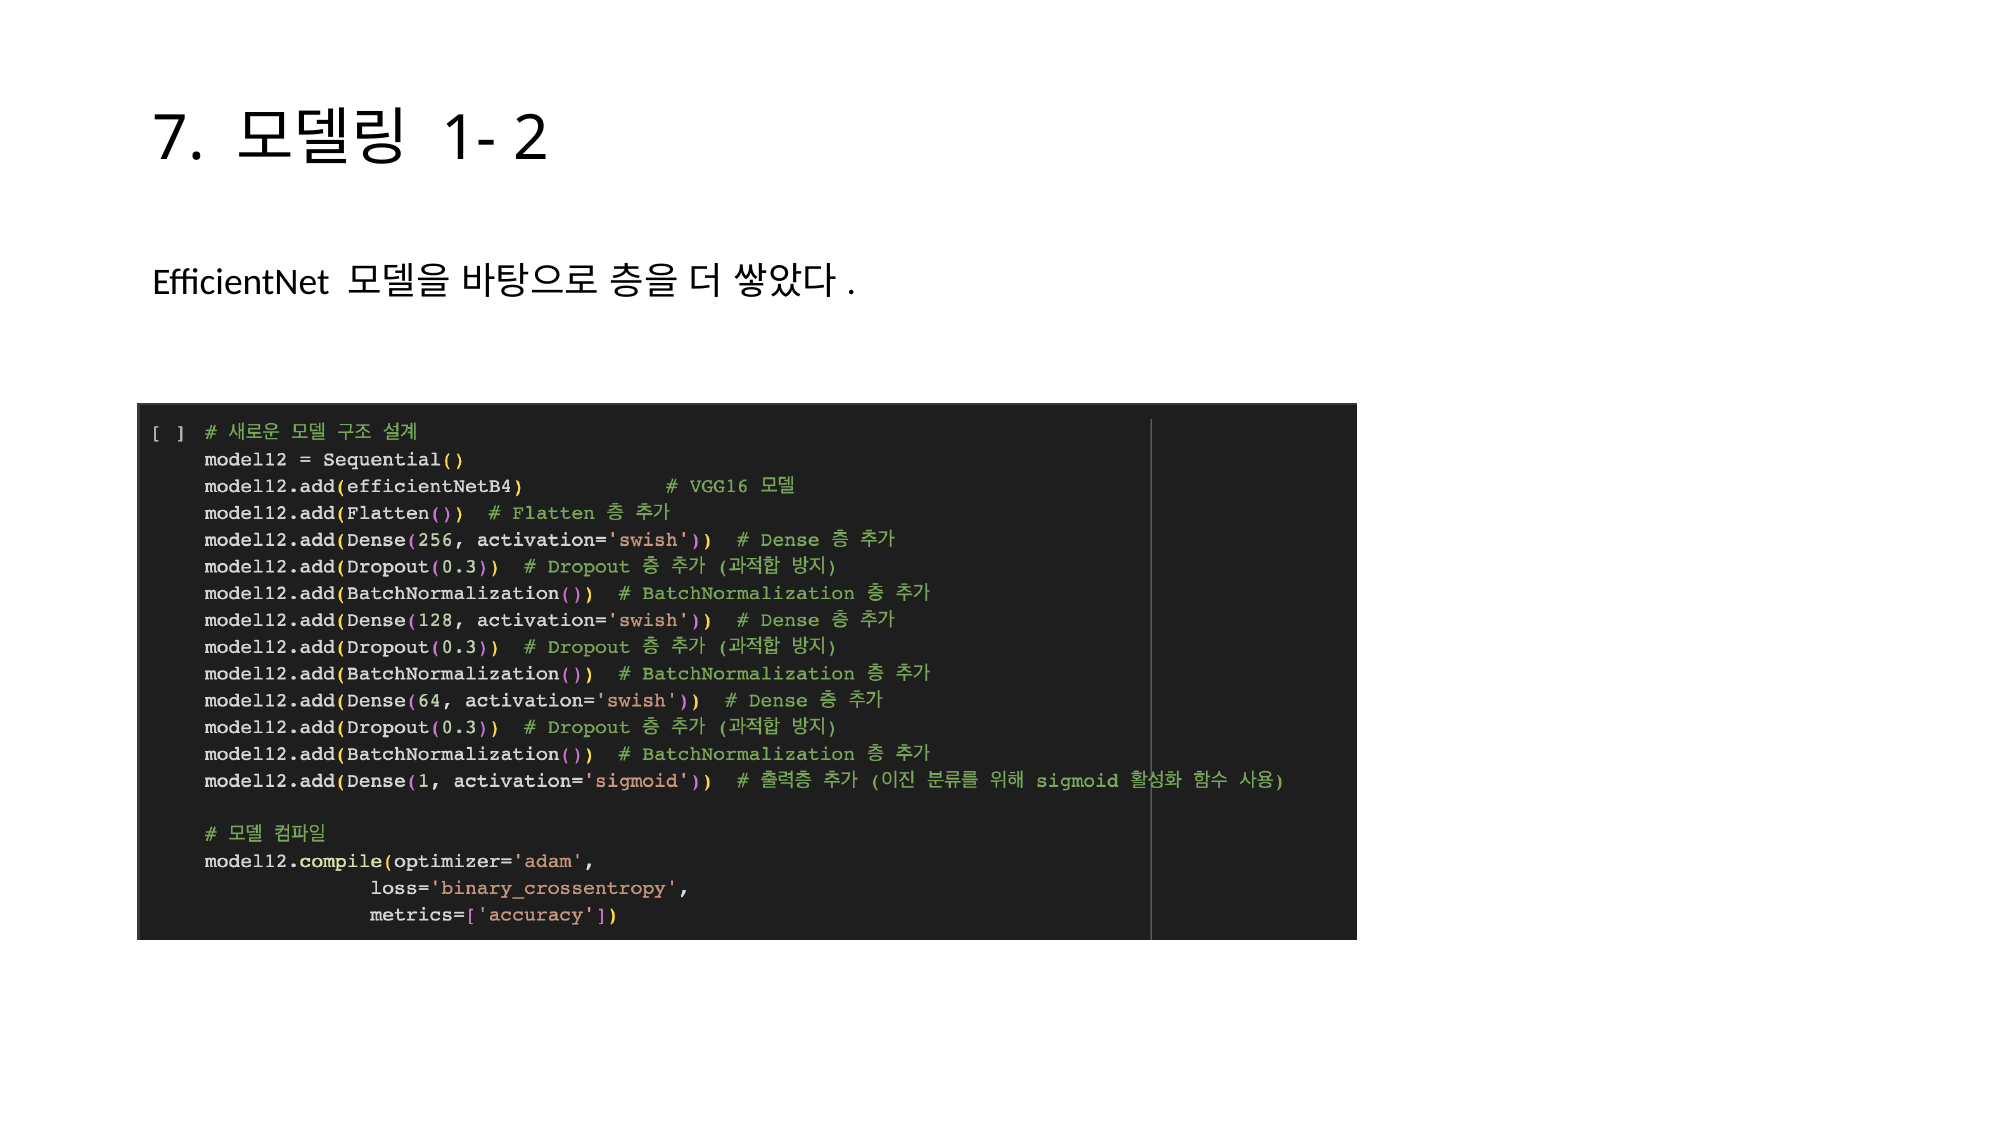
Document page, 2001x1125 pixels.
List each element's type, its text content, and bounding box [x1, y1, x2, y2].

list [137, 403, 1357, 940]
title 7. 모델링 1- 2 [137, 30, 1863, 249]
text_box EfficientNet 모델을 바탕으로 층을 더 쌓았다. [137, 249, 1138, 310]
